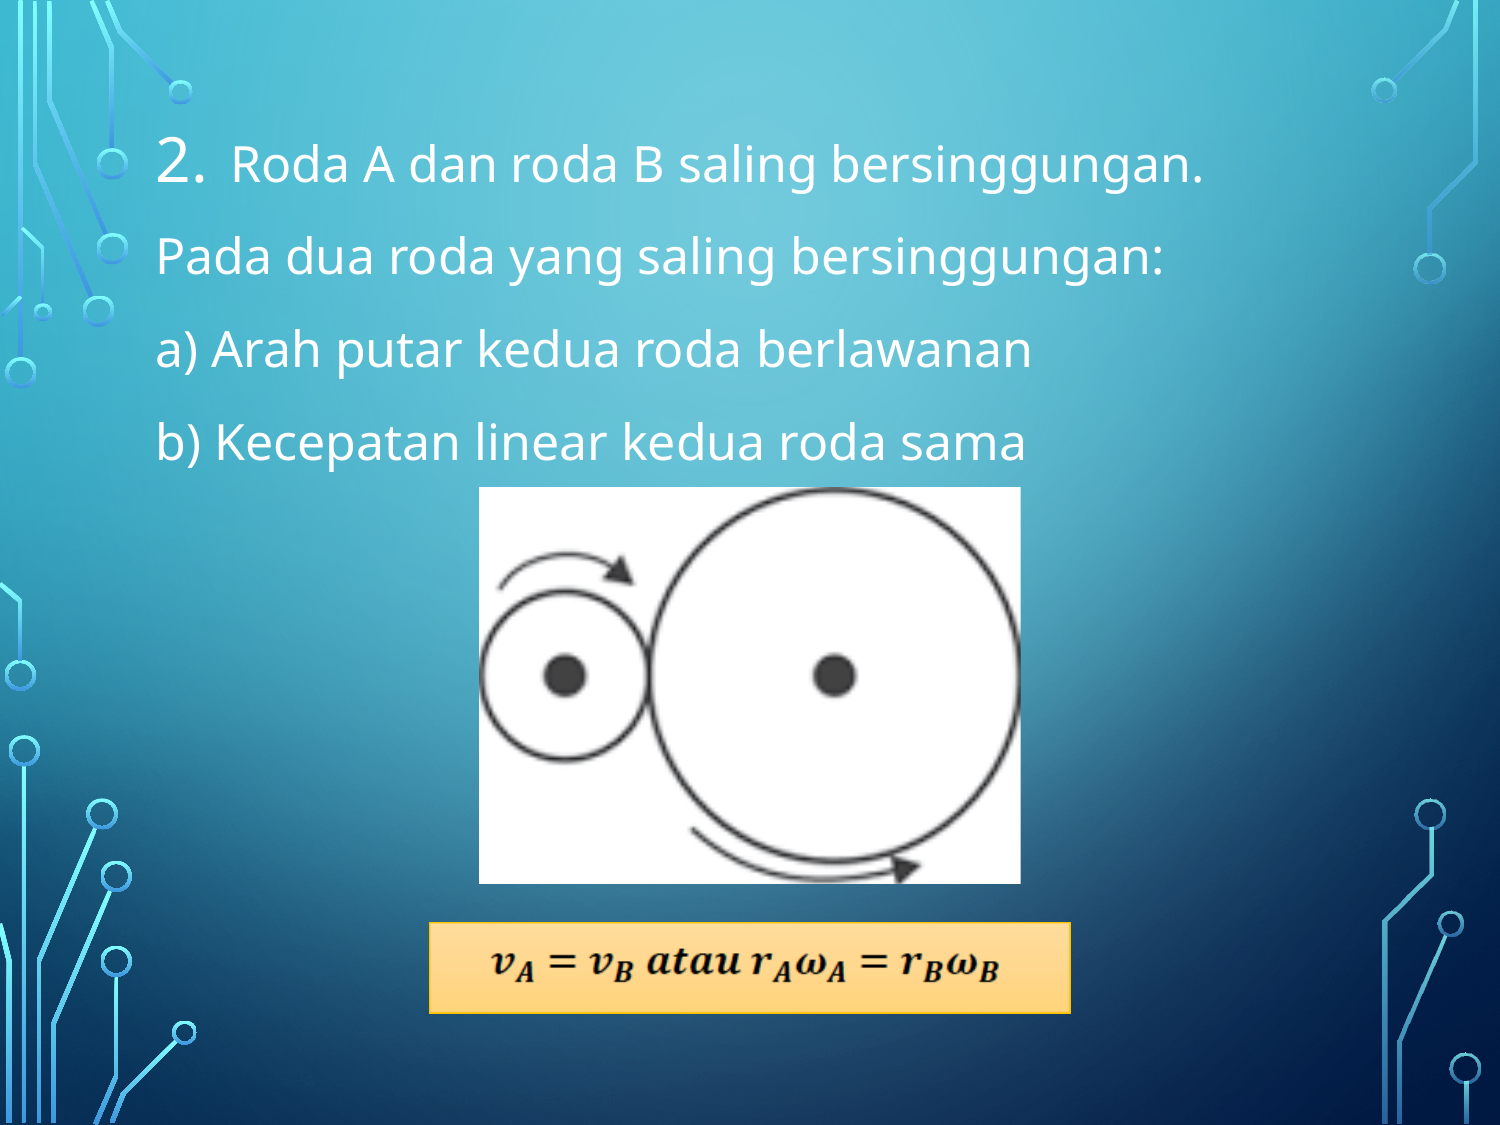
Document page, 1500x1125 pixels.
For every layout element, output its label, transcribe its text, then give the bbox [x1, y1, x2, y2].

list Roda A dan roda B saling bersinggungan. Pada dua roda yang saling bersinggungan: a) Arah putar kedua roda berlawanan b) Kecepatan linear kedua roda sama [140, 112, 1360, 950]
picture [429, 922, 1071, 1014]
picture [478, 487, 1021, 884]
